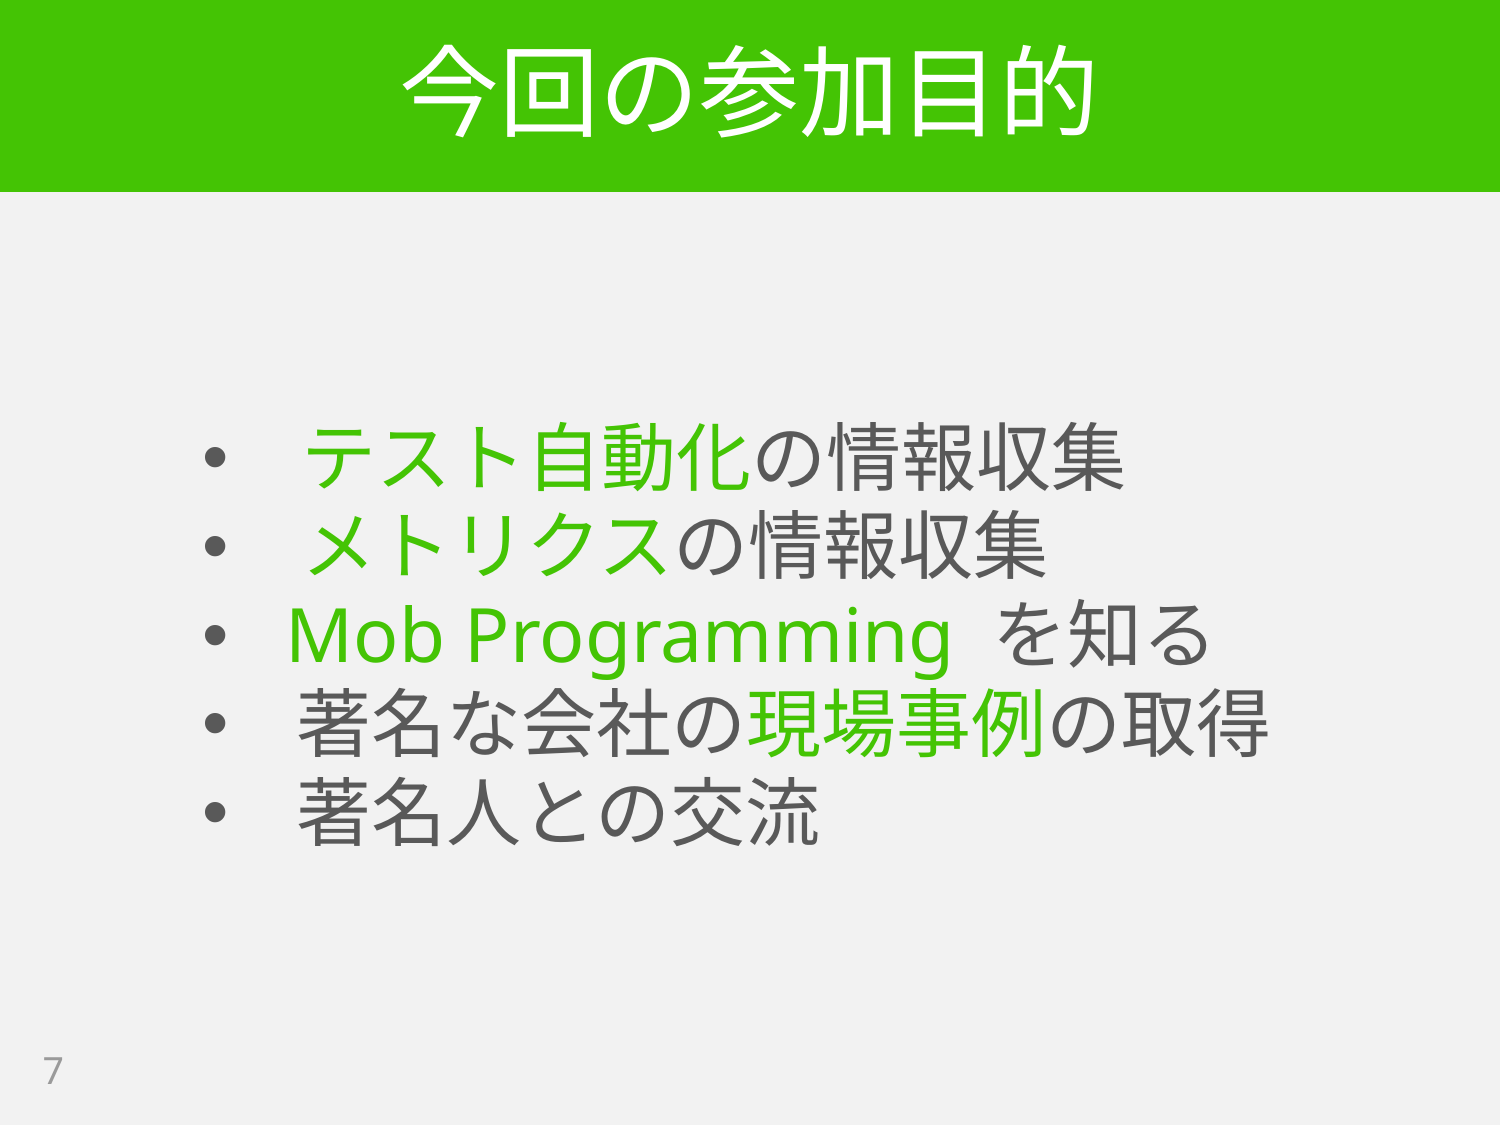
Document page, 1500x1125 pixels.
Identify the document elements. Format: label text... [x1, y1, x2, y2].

list テスト自動化の情報収集 メトリクスの情報収集 Mob Programming を知る 著名な会社の現場事例の取得 著名人との交流 [103, 277, 1397, 1000]
title 今回の参加目的 [0, 53, 1500, 140]
slide_number 7 [27, 1042, 146, 1102]
